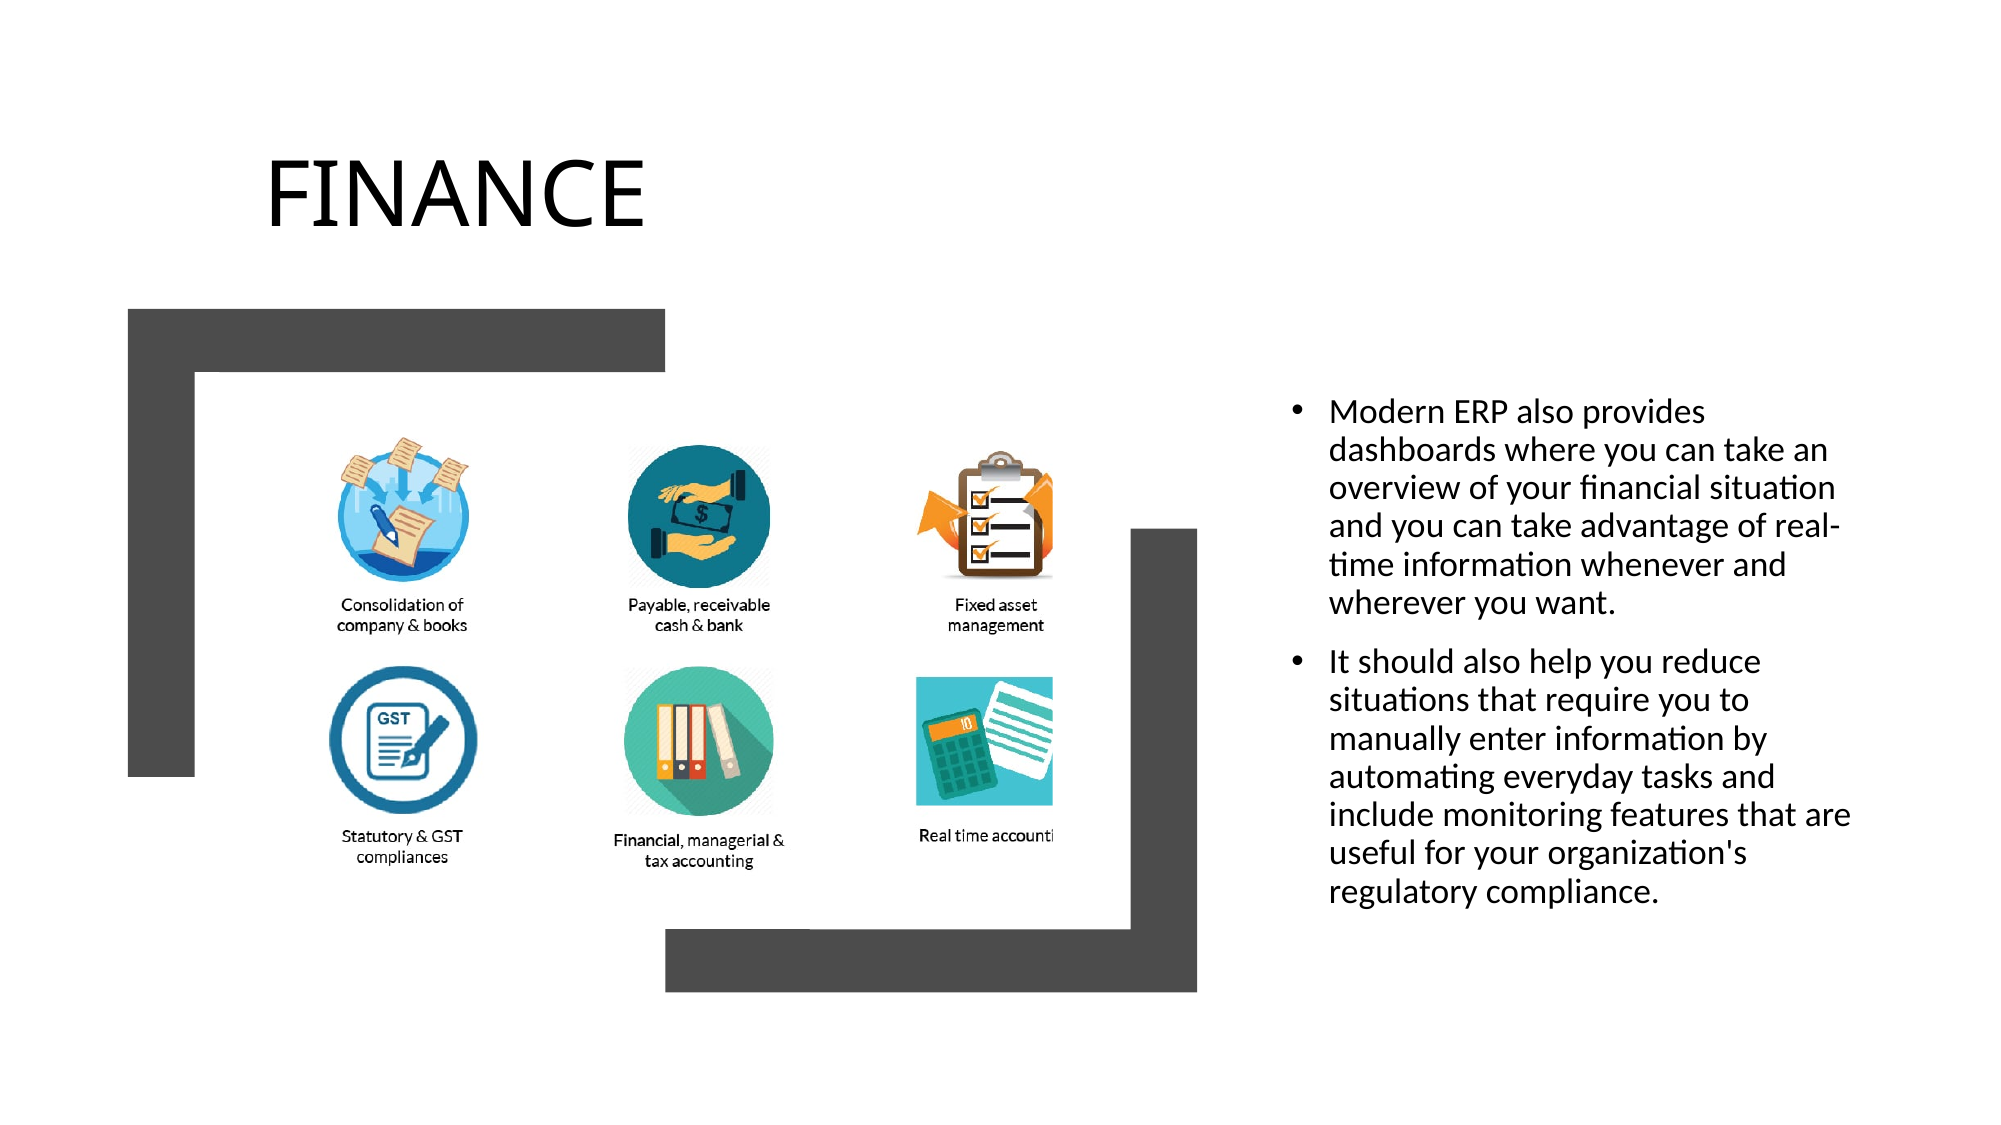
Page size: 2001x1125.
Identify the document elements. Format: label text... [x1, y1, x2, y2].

text_box [665, 528, 1198, 993]
text_box [127, 308, 666, 777]
picture [275, 424, 1053, 877]
title FINANCE [248, 84, 1872, 254]
list Modern ERP also provides dashboards where you can take an overview of your financial situation and you can take advantage of real-time information whenever and wherever you want. It should also help you reduce situations that require you to manually enter information by automating everyday tasks and include monitoring features that are useful for your organization's regulatory compliance. [1276, 373, 1872, 930]
